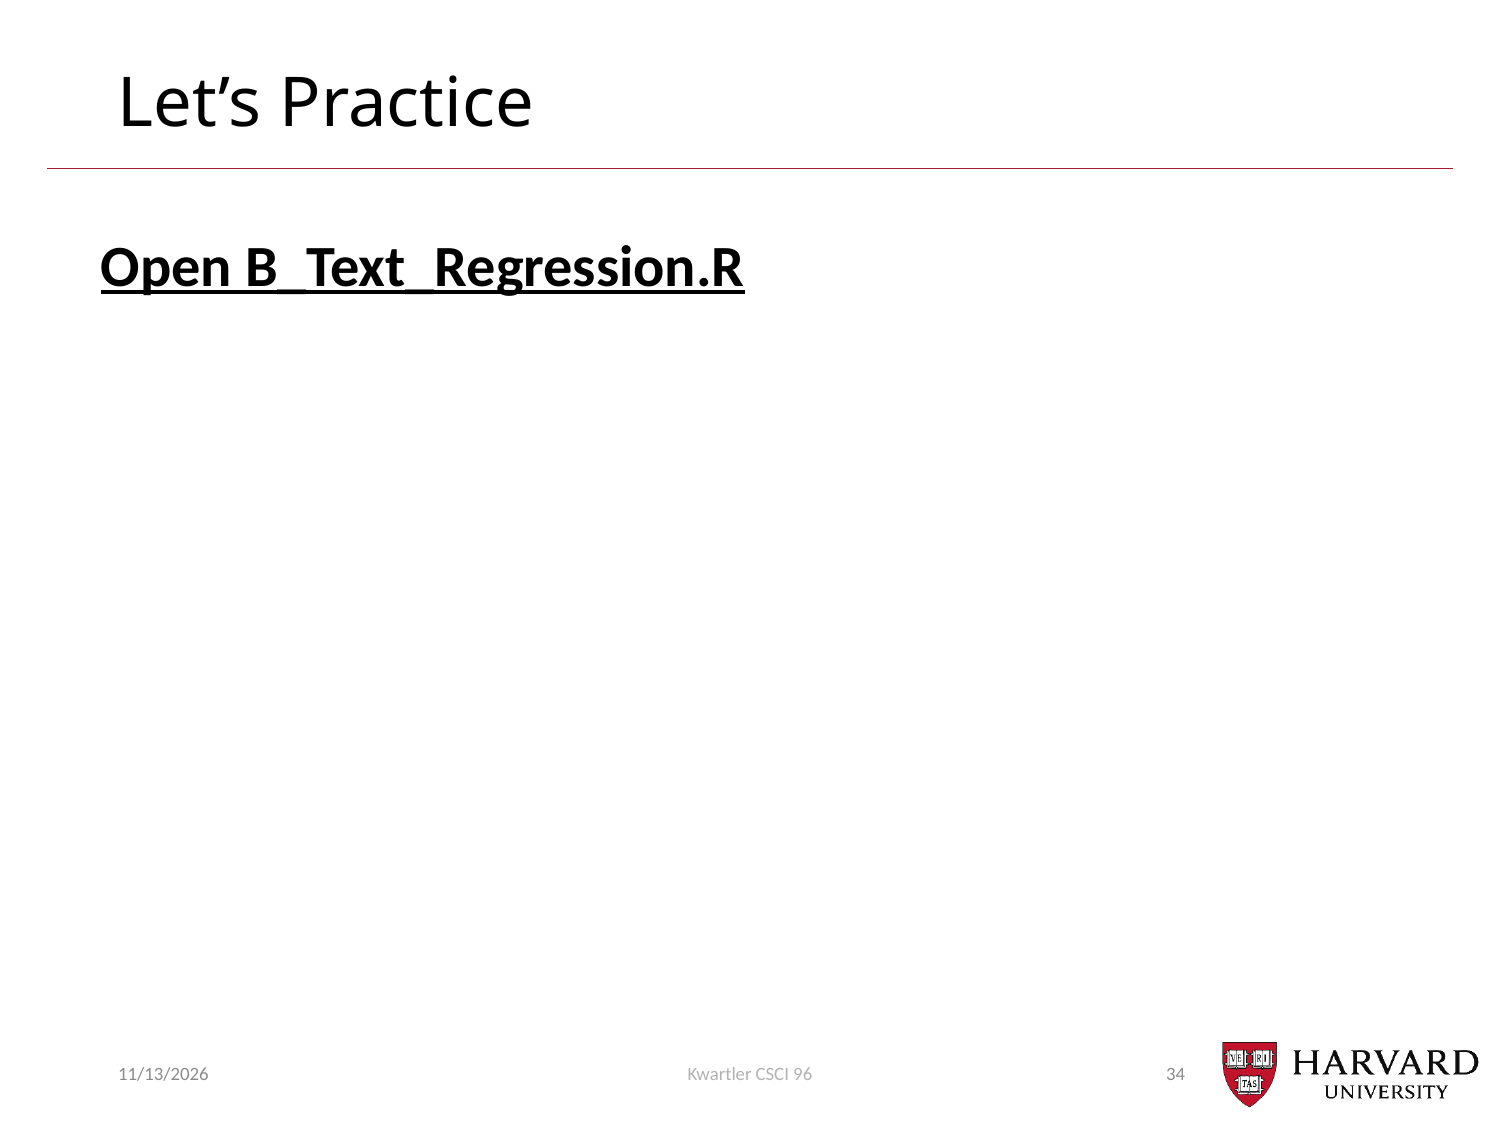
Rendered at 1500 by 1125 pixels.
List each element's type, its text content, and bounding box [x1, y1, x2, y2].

text_box Open B_Text_Regression.R [85, 220, 760, 306]
title Let’s Practice [103, 59, 1397, 157]
picture [1200, 1024, 1500, 1125]
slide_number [103, 1042, 441, 1103]
footer Kwartler CSCI 96 [496, 1042, 1004, 1103]
slide_number 34 [1059, 1042, 1200, 1103]
